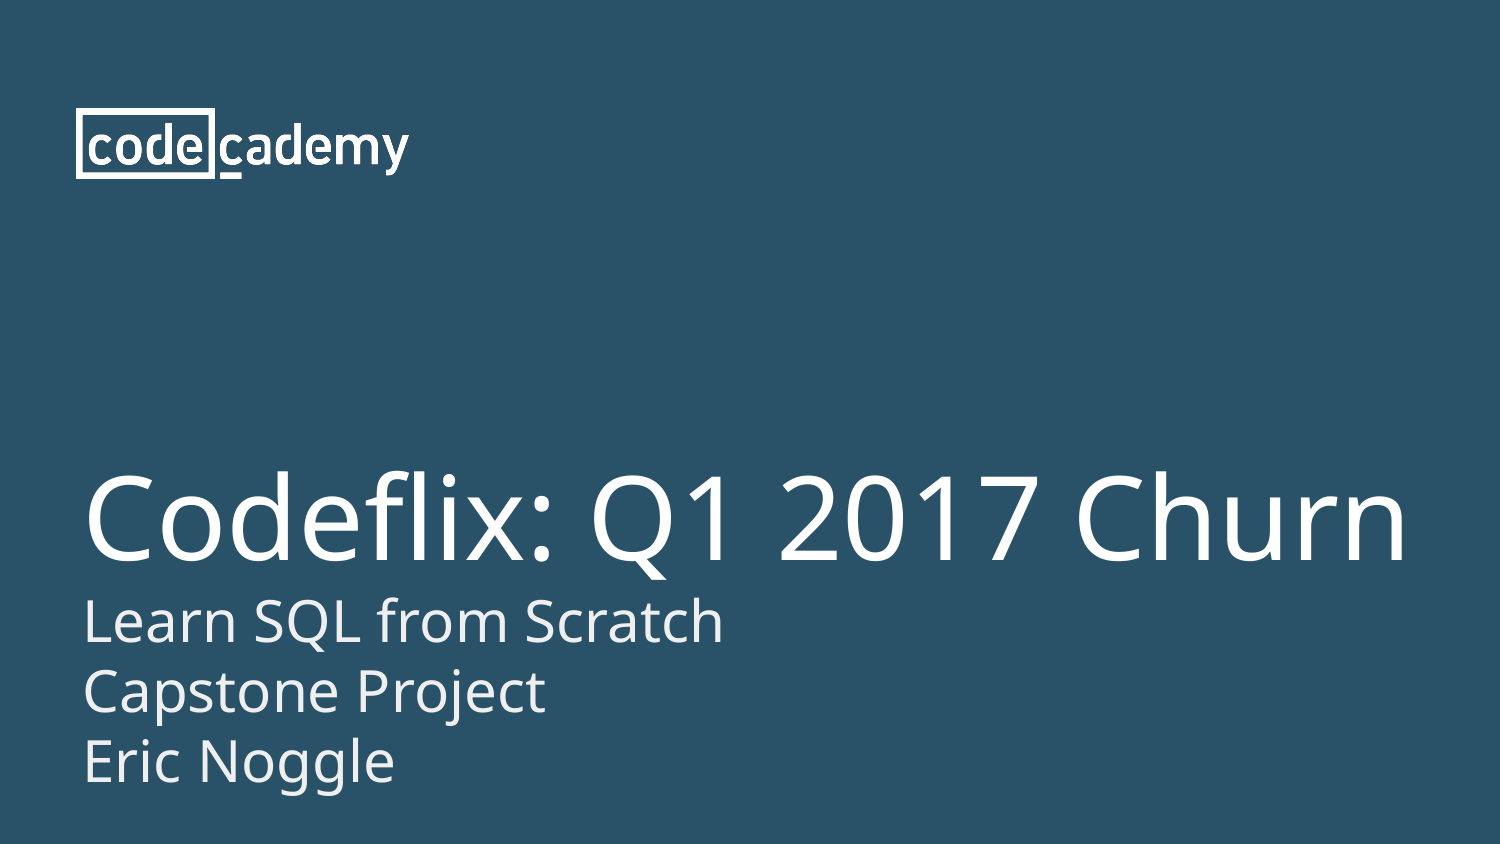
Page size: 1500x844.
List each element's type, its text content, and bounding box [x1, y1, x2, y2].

text_box Codeflix: Q1 2017 Churn Learn SQL from Scratch Capstone Project Eric Noggle [76, 491, 1424, 748]
picture [76, 108, 409, 179]
